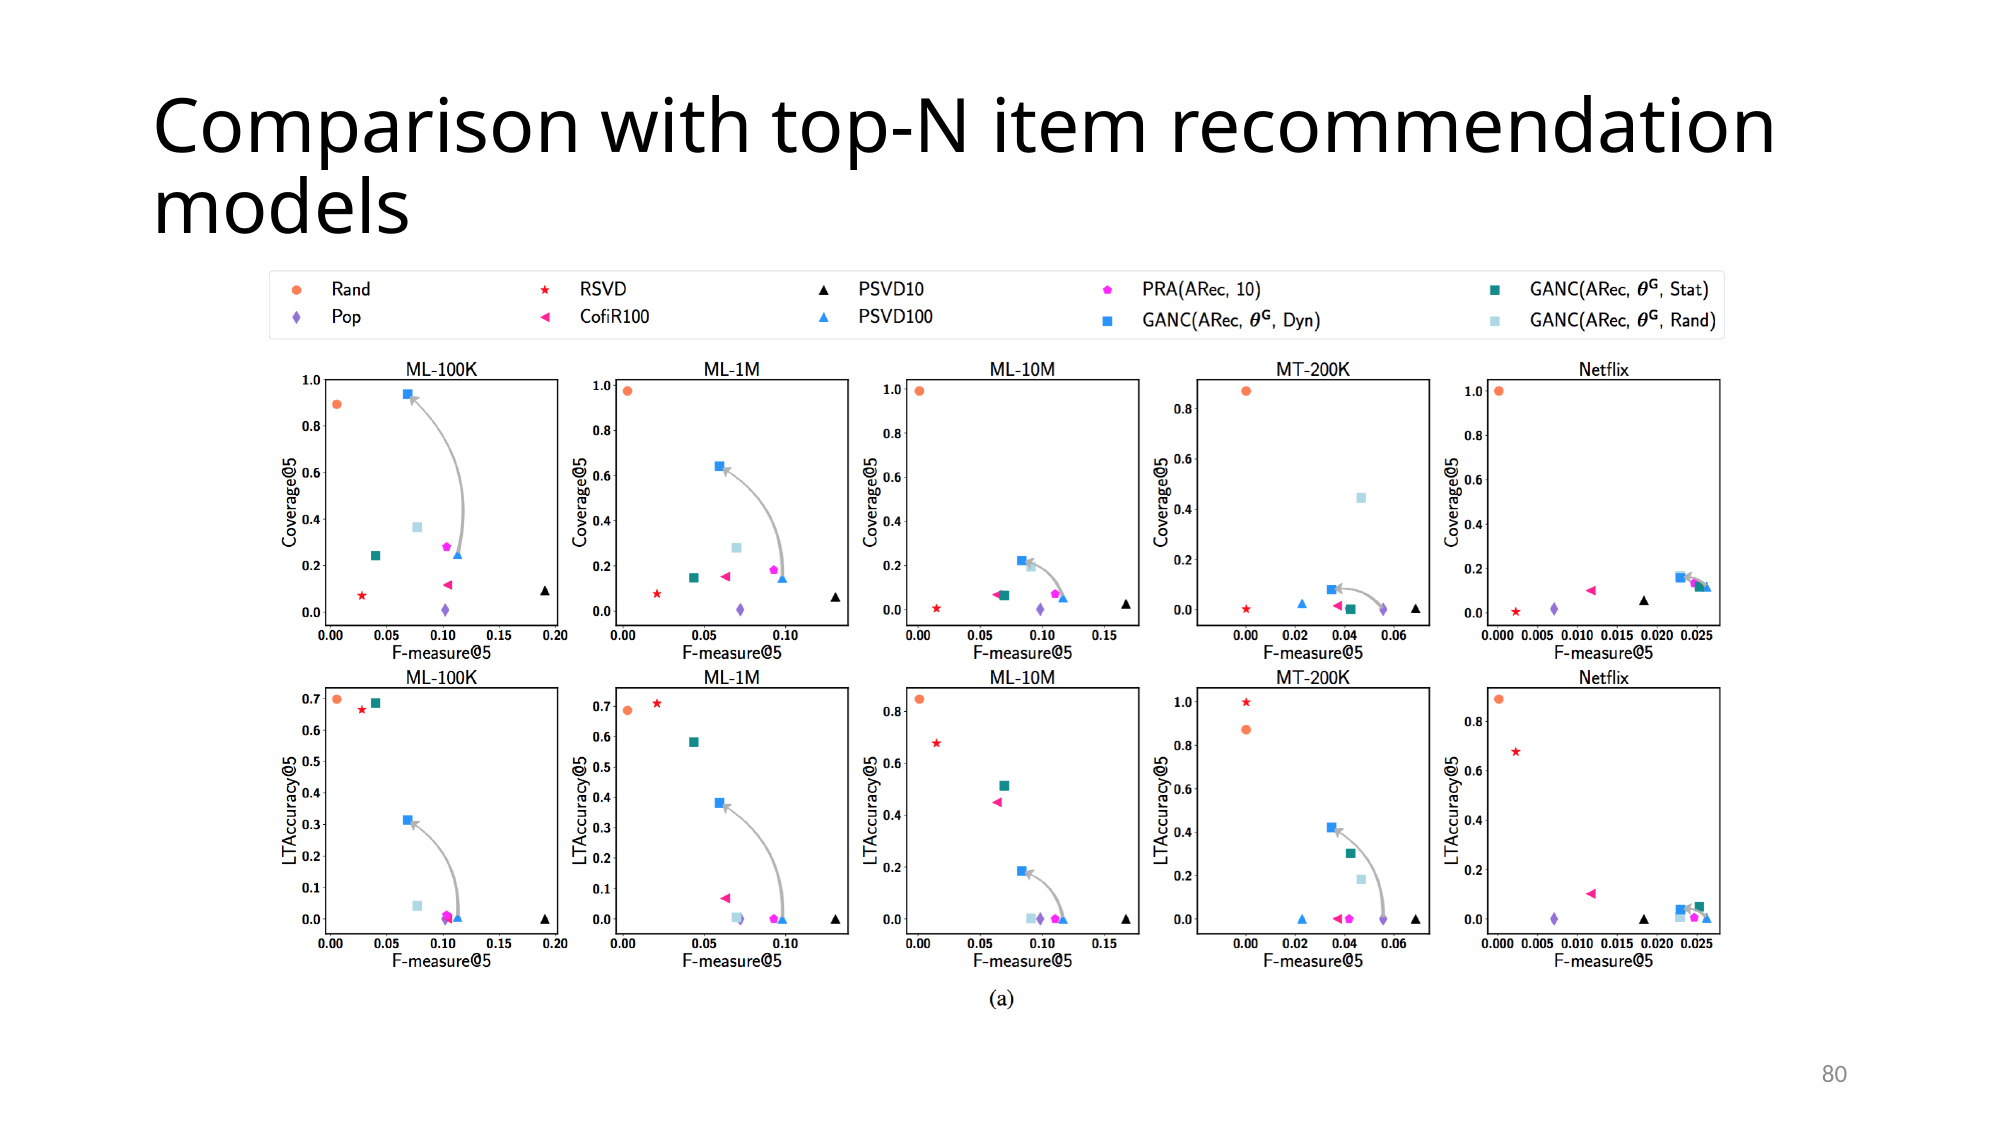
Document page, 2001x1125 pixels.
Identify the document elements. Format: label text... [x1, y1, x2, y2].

title Comparison with top-N item recommendation models [137, 59, 1863, 278]
slide_number 80 [1412, 1042, 1863, 1103]
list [250, 251, 1750, 1014]
